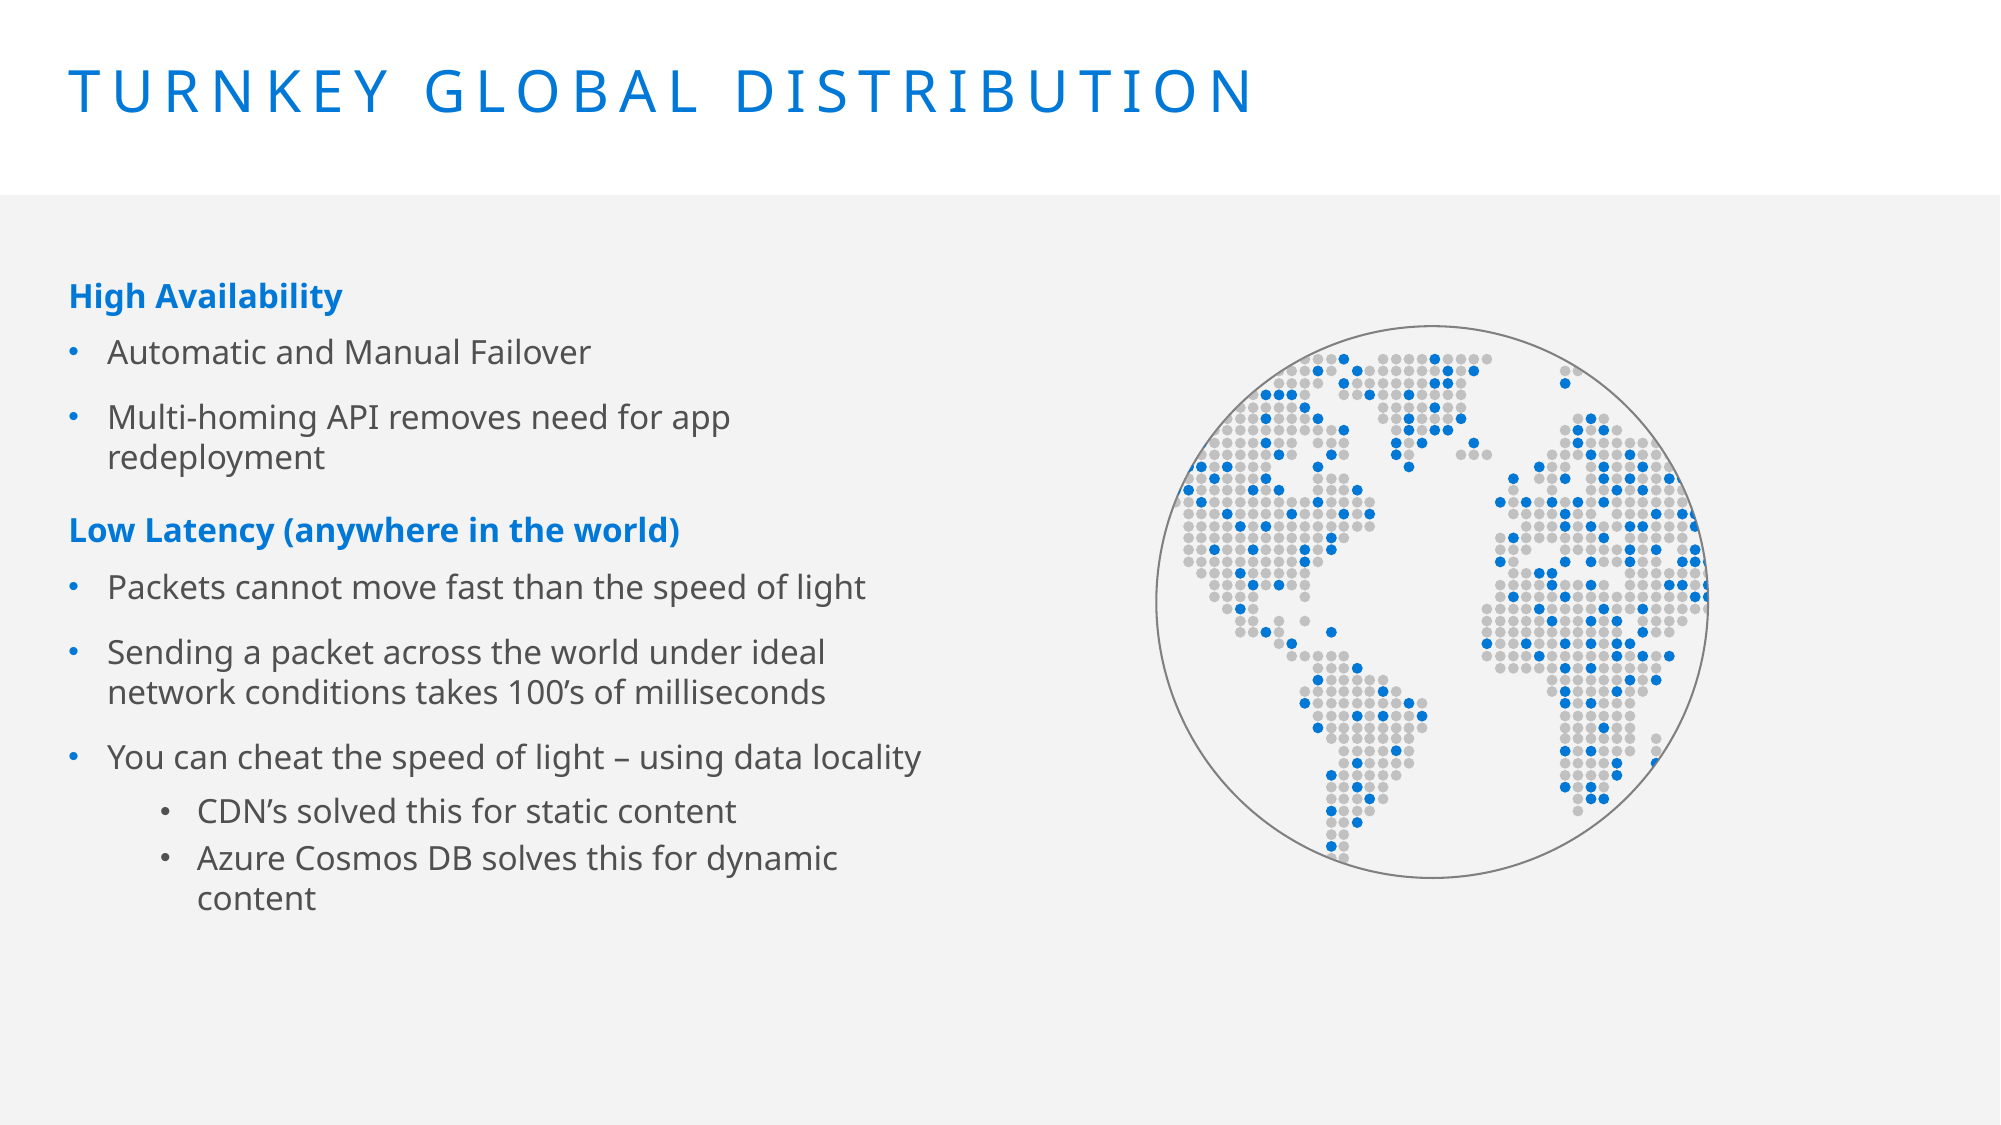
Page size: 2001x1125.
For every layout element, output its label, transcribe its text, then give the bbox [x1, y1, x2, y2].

title Turnkey Global Distribution [44, 47, 1957, 196]
list High Availability Automatic and Manual Failover Multi-homing API removes need for app redeployment Low Latency (anywhere in the world) Packets cannot move fast than the speed of light Sending a packet across the world under ideal network conditions takes 100’s of milliseconds You can cheat the speed of light – using data locality CDN’s solved this for static content Azure Cosmos DB solves this for dynamic content [44, 259, 978, 862]
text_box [1156, 325, 1709, 879]
